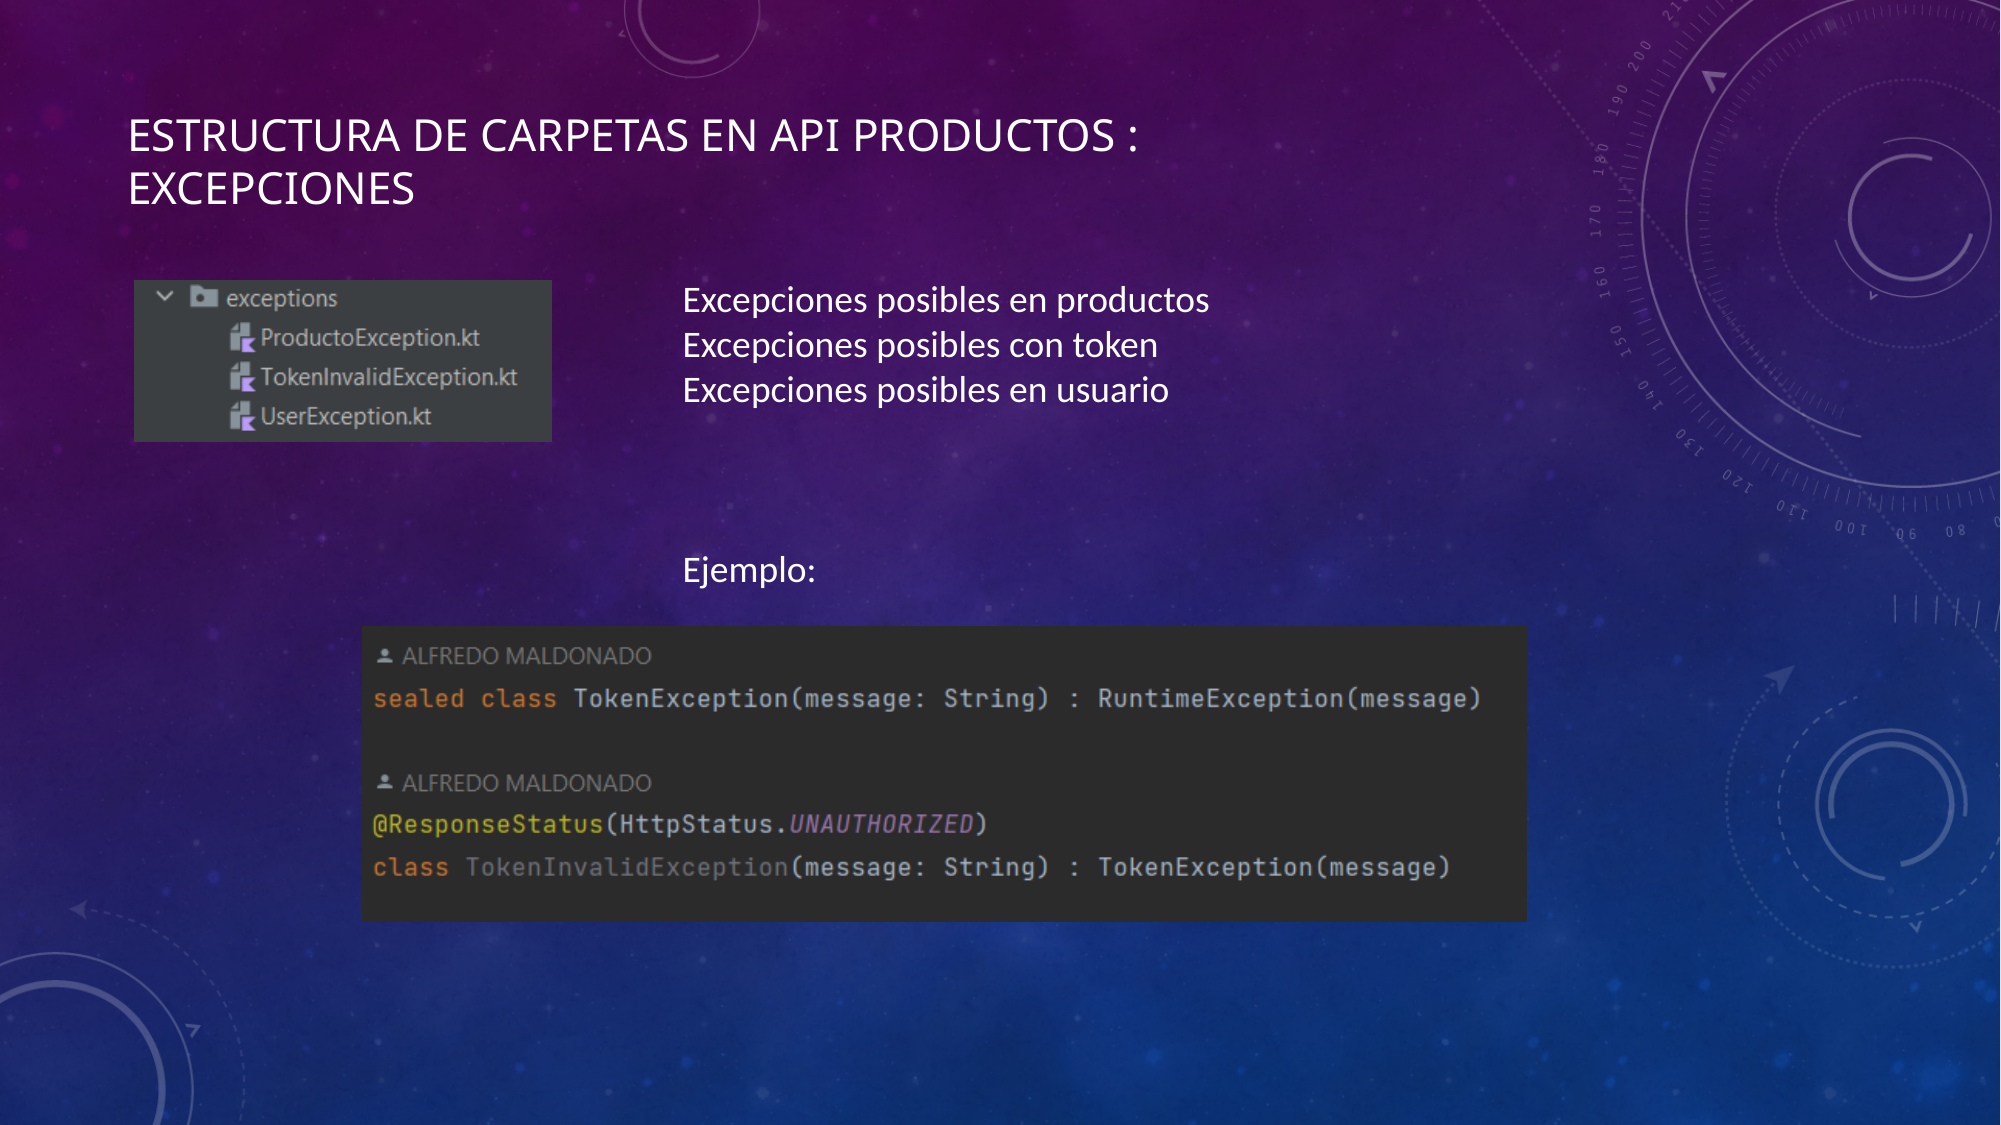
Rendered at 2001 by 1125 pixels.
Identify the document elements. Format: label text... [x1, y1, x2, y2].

picture [0, 0, 2001, 1125]
text_box Excepciones posibles en productos Excepciones posibles con token Excepciones posibles en usuario Ejemplo: [667, 267, 1812, 598]
title Estructura de carpetas en api productos : excepciones [112, 99, 1775, 222]
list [134, 280, 552, 442]
